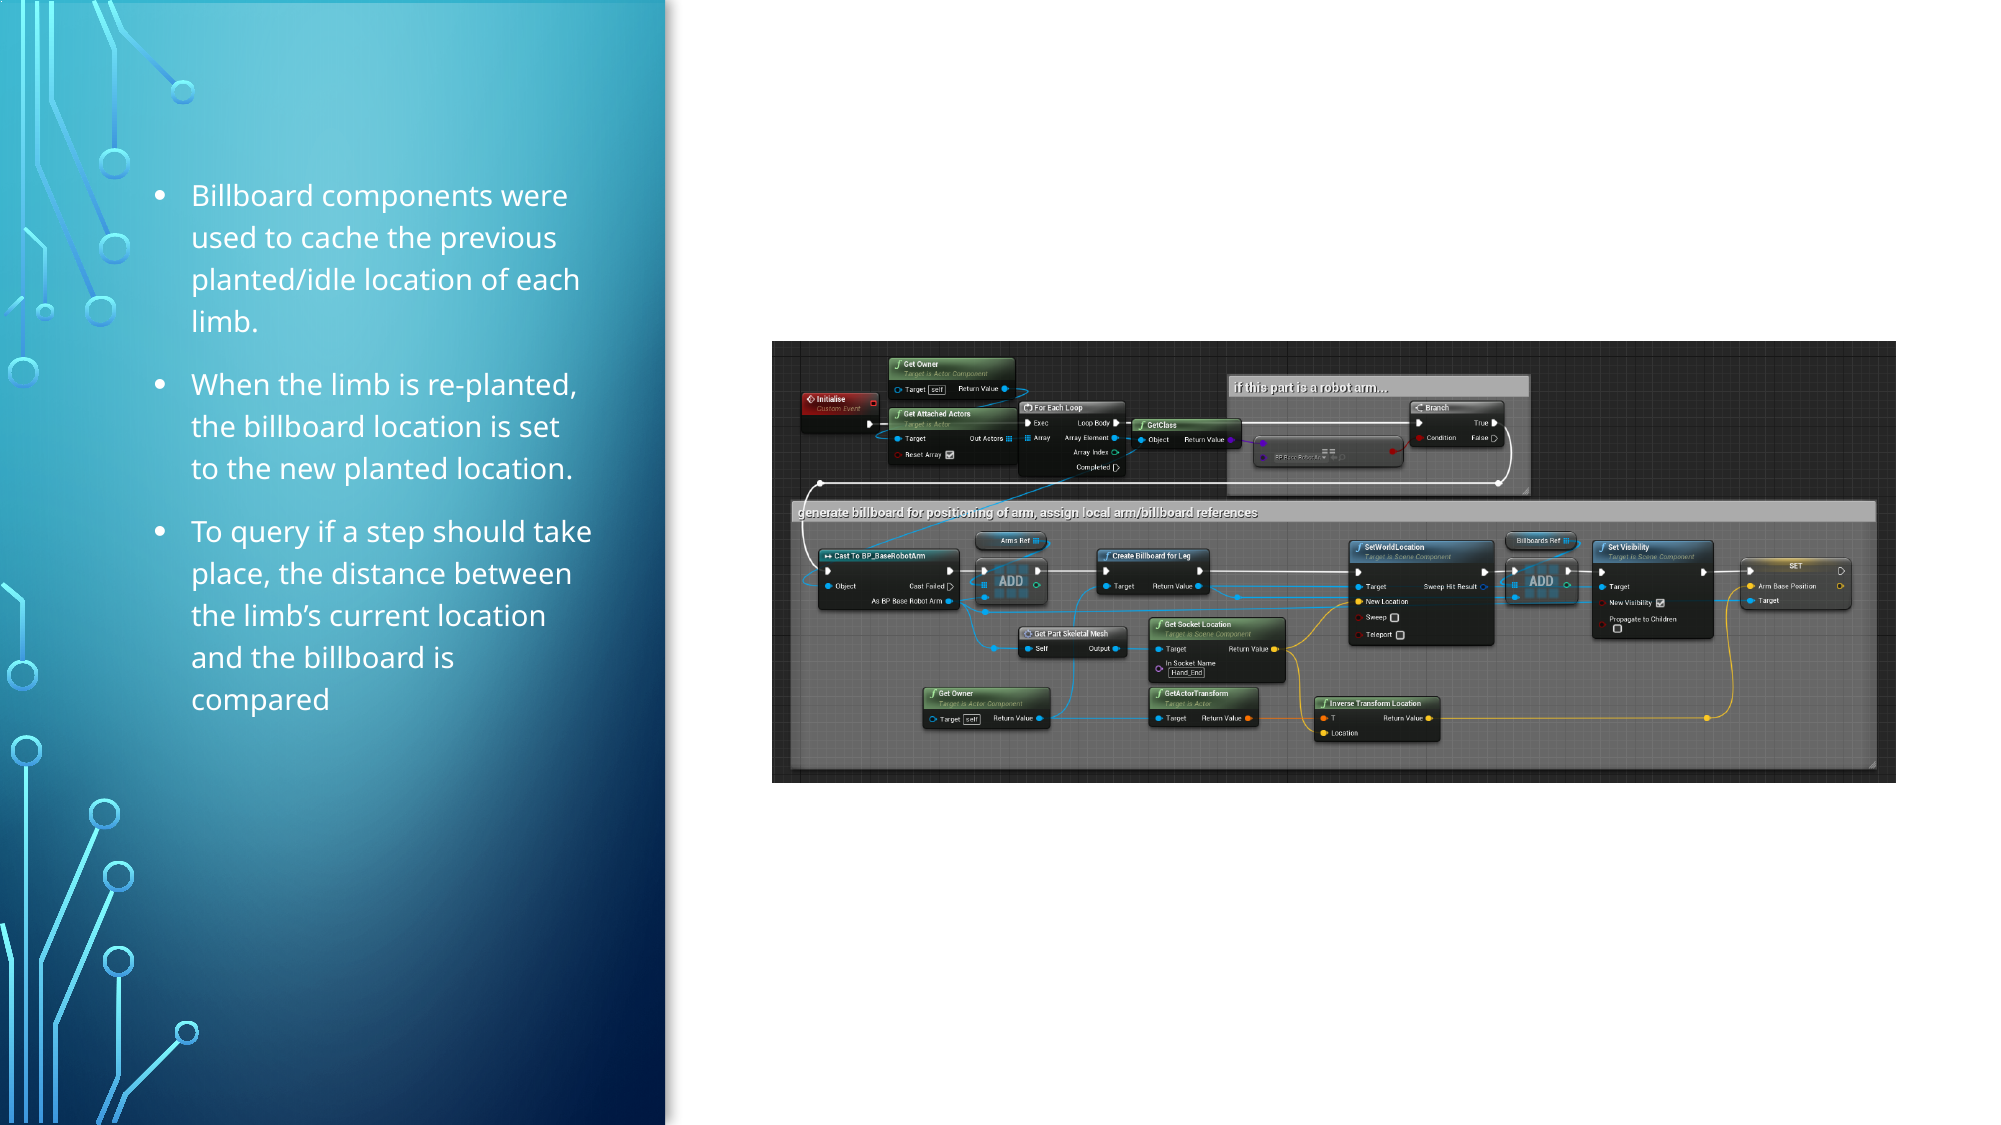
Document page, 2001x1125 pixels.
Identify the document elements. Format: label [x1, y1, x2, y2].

text_box [0, 0, 201, 1125]
picture [201, 0, 667, 1125]
picture [772, 341, 1896, 783]
text_box [678, 0, 2000, 1125]
